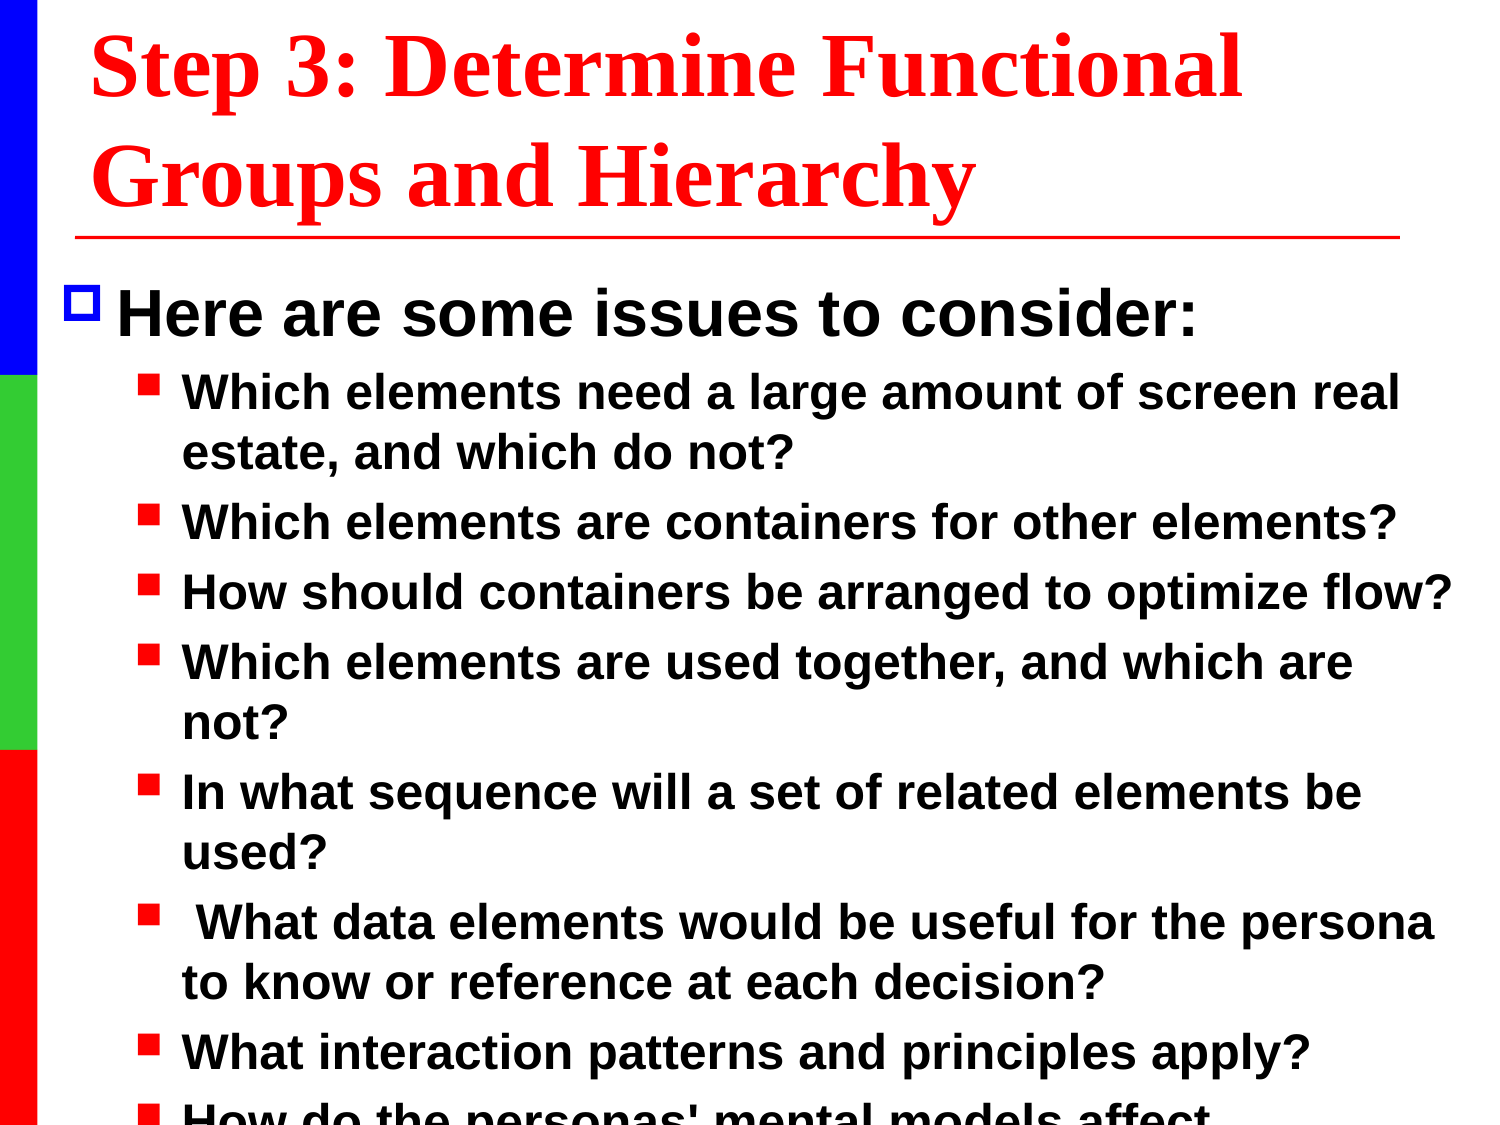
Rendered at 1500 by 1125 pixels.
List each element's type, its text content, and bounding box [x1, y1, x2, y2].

list Here are some issues to consider: Which elements need a large amount of screen real estate, and which do not? Which elements are containers for other elements? How should containers be arranged to optimize flow? Which elements are used together, and which are not? In what sequence will a set of related elements be used? What data elements would be useful for the persona to know or reference at each decision? What interaction patterns and principles apply? How do the personas' mental models affect organization? [44, 262, 1473, 1006]
title Step 3: Determine Functional Groups and Hierarchy [74, 45, 1426, 233]
